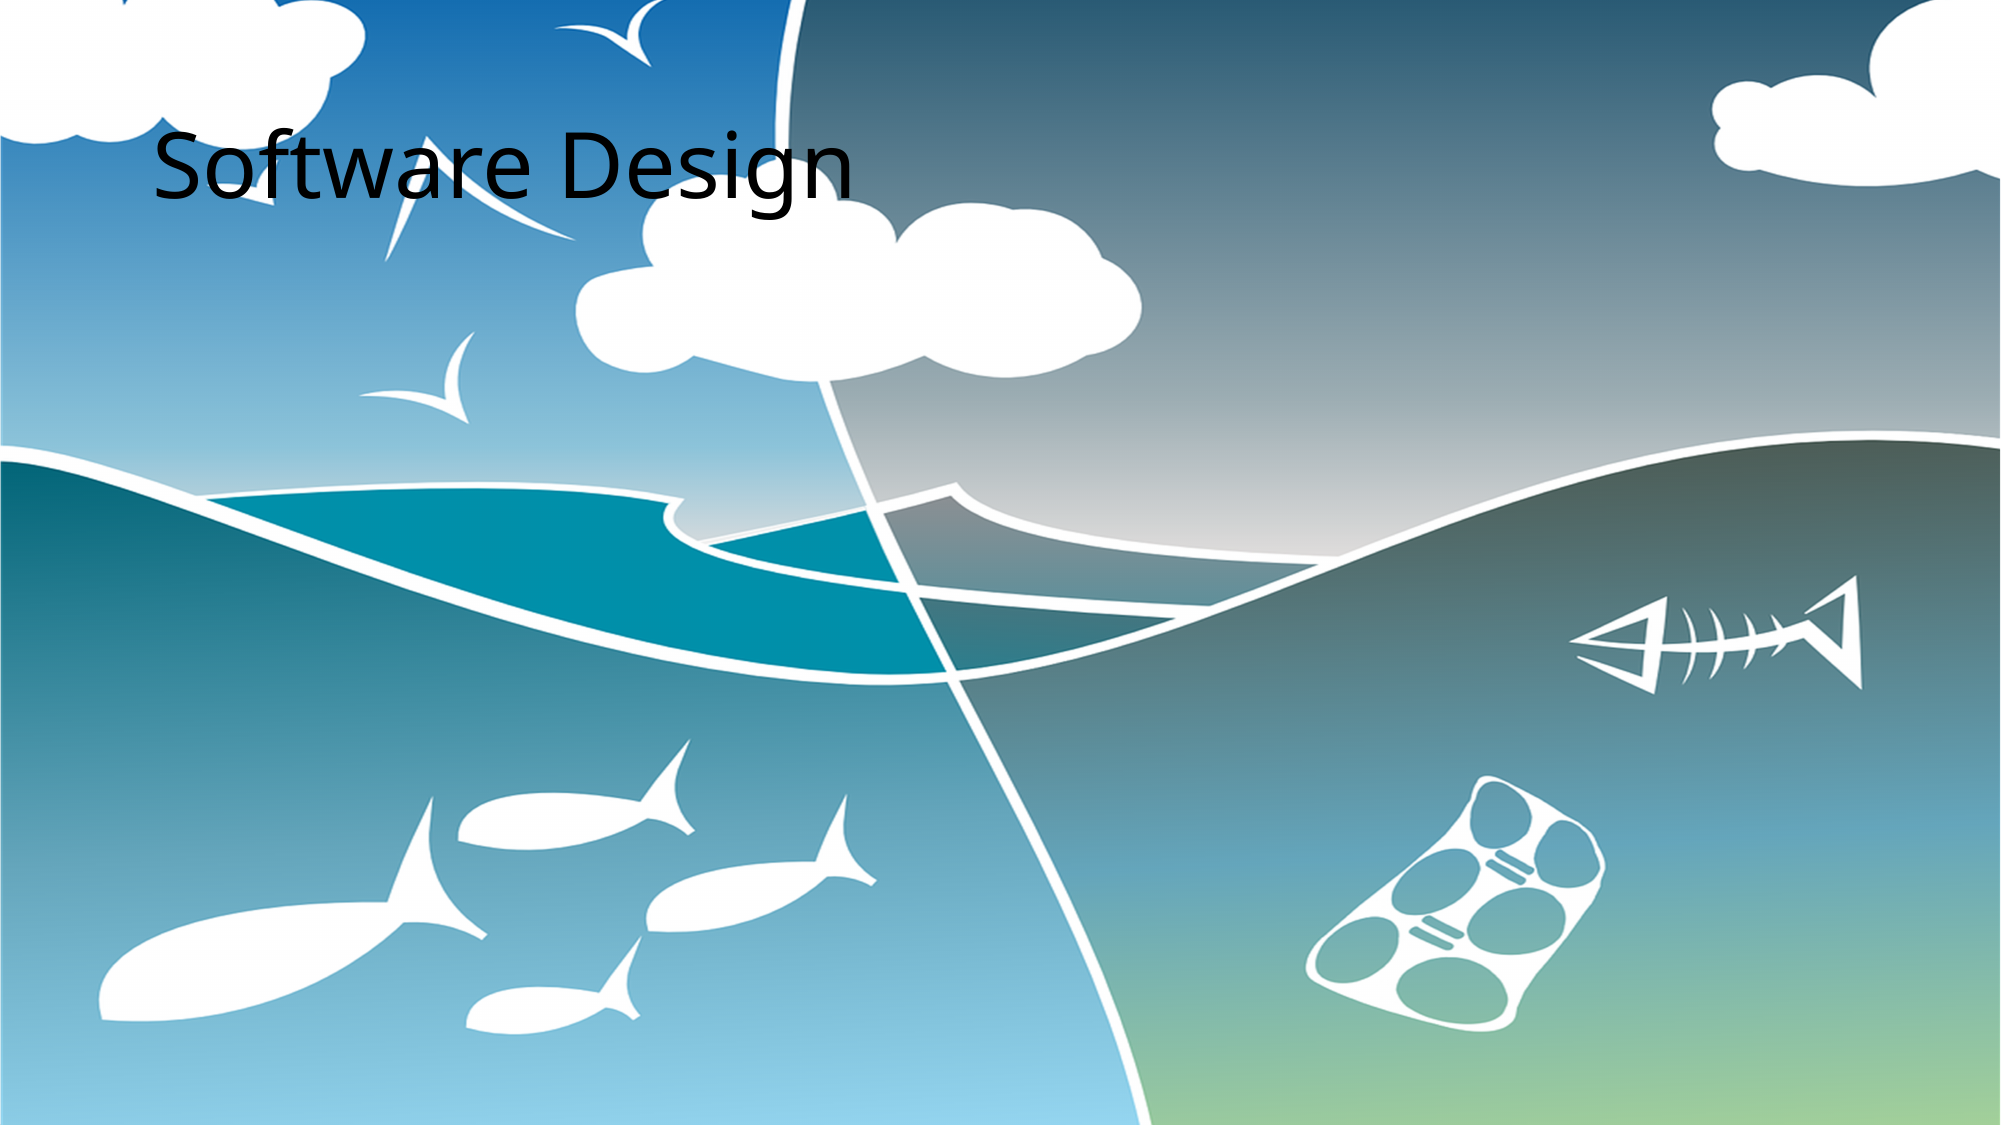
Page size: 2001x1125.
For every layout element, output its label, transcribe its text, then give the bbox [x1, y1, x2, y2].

title Software Design [137, 59, 1863, 278]
picture [0, 0, 2001, 1125]
